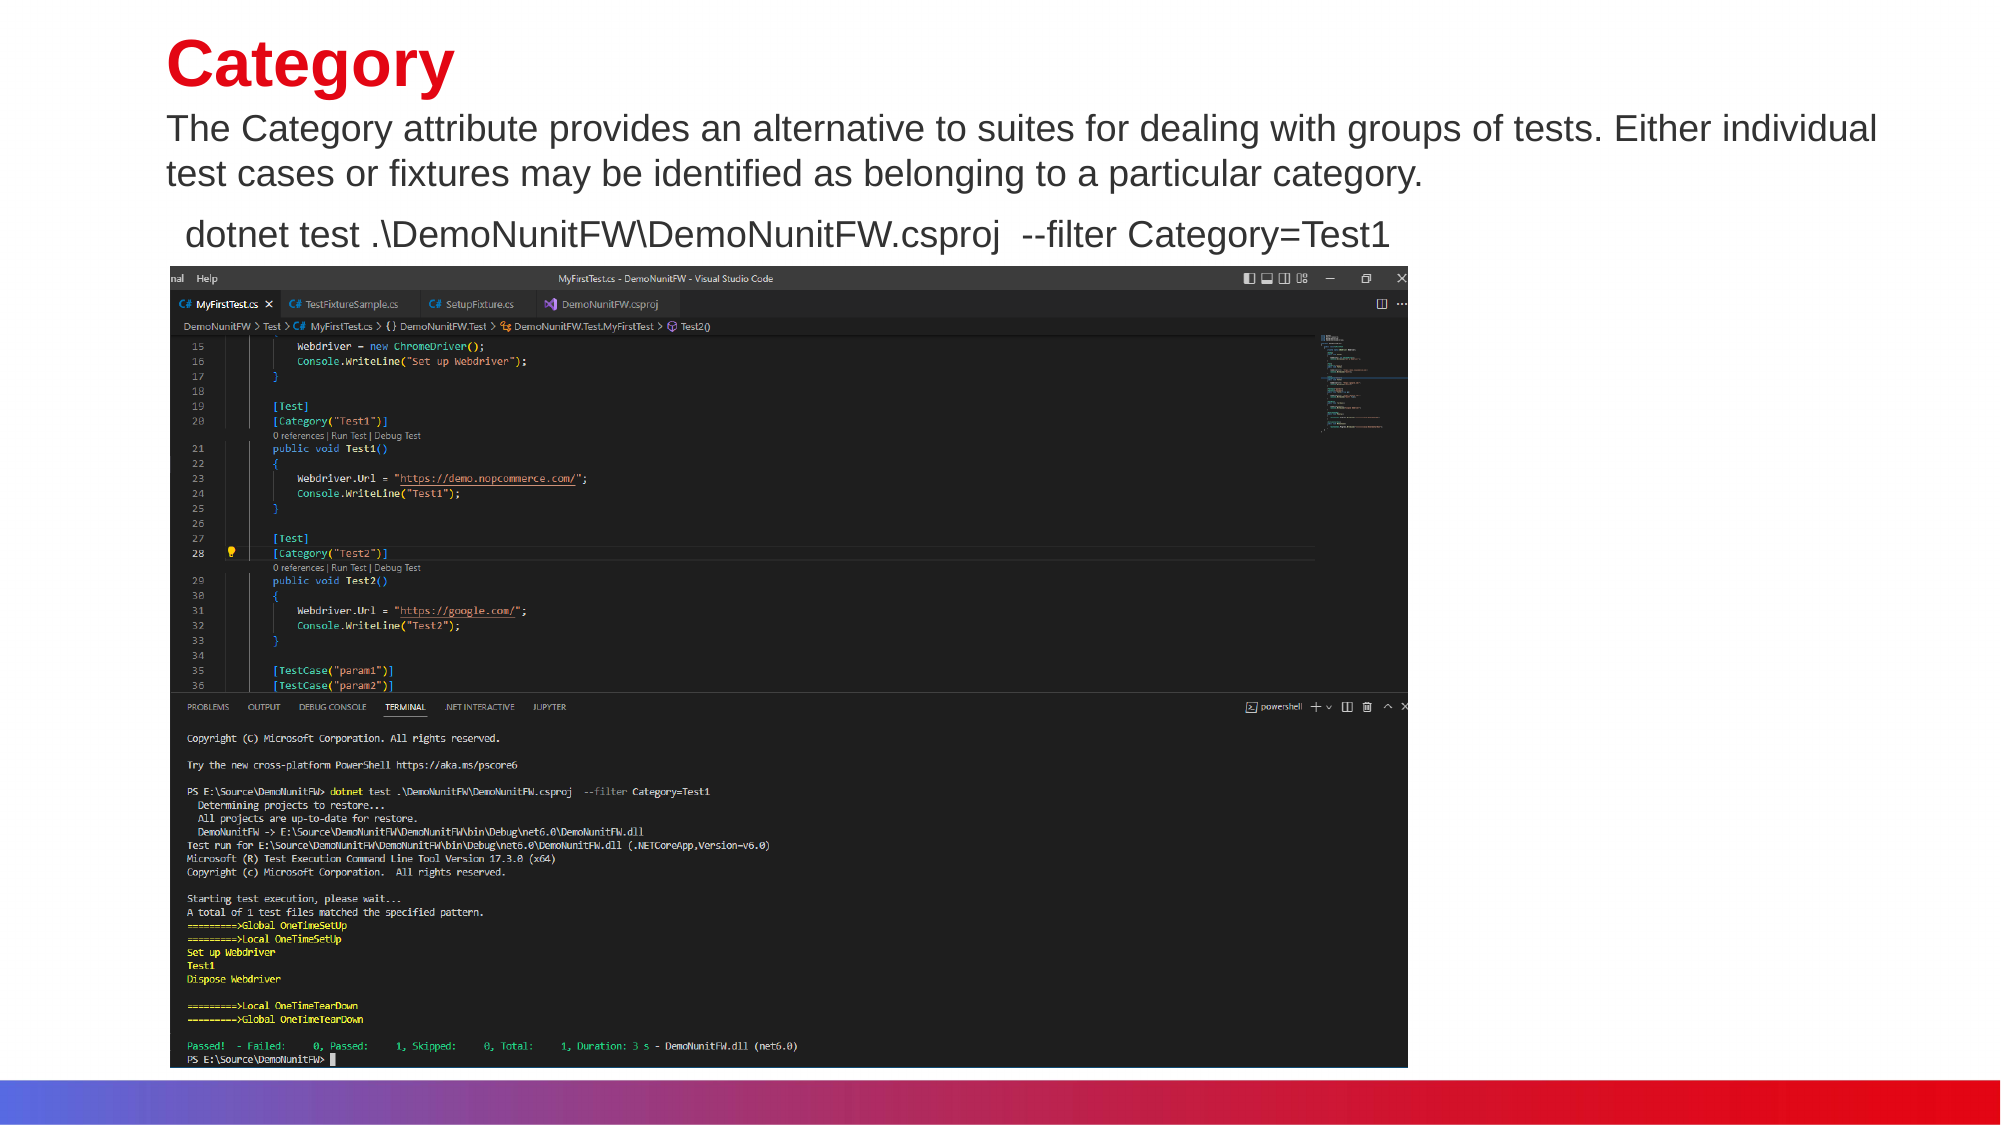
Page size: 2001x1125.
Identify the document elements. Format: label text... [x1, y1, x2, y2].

text_box dotnet test .\DemoNunitFW\DemoNunitFW.csproj --filter Category=Test1 [170, 202, 1589, 263]
picture [0, 0, 2001, 1125]
title Category [151, 21, 1877, 96]
text_box The Category attribute provides an alternative to suites for dealing with groups of tests. Either individual test cases or fixtures may be identified as belonging to a particular category. [151, 96, 1902, 202]
